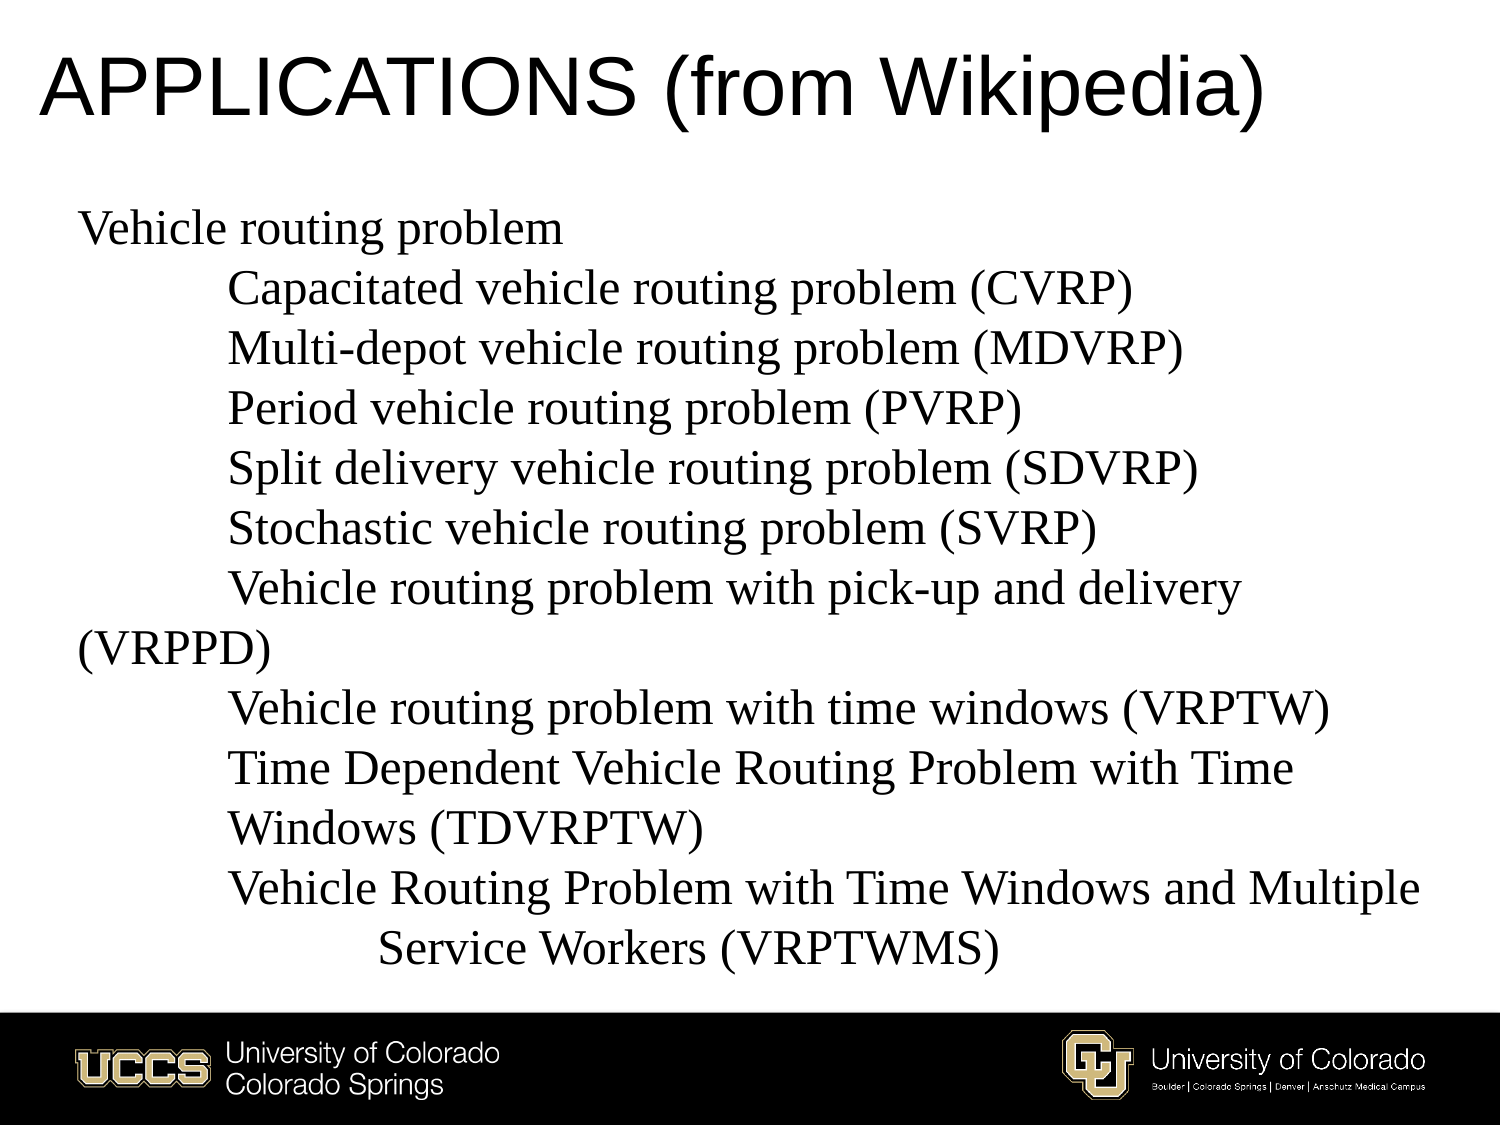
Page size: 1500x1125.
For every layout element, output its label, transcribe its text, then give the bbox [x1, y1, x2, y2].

picture [1062, 1043, 1425, 1100]
picture [75, 1043, 499, 1100]
text_box Vehicle routing problem Capacitated vehicle routing problem (CVRP) Multi-depot vehicle routing problem (MDVRP) Period vehicle routing problem (PVRP) Split delivery vehicle routing problem (SDVRP) Stochastic vehicle routing problem (SVRP) Vehicle routing problem with pick-up and delivery (VRPPD) Vehicle routing problem with time windows (VRPTW) Time Dependent Vehicle Routing Problem with Time Windows (TDVRPTW) Vehicle Routing Problem with Time Windows and Multiple Service Workers (VRPTWMS) [62, 187, 1450, 1043]
title APPLICATIONS (from Wikipedia) [24, 24, 1463, 150]
